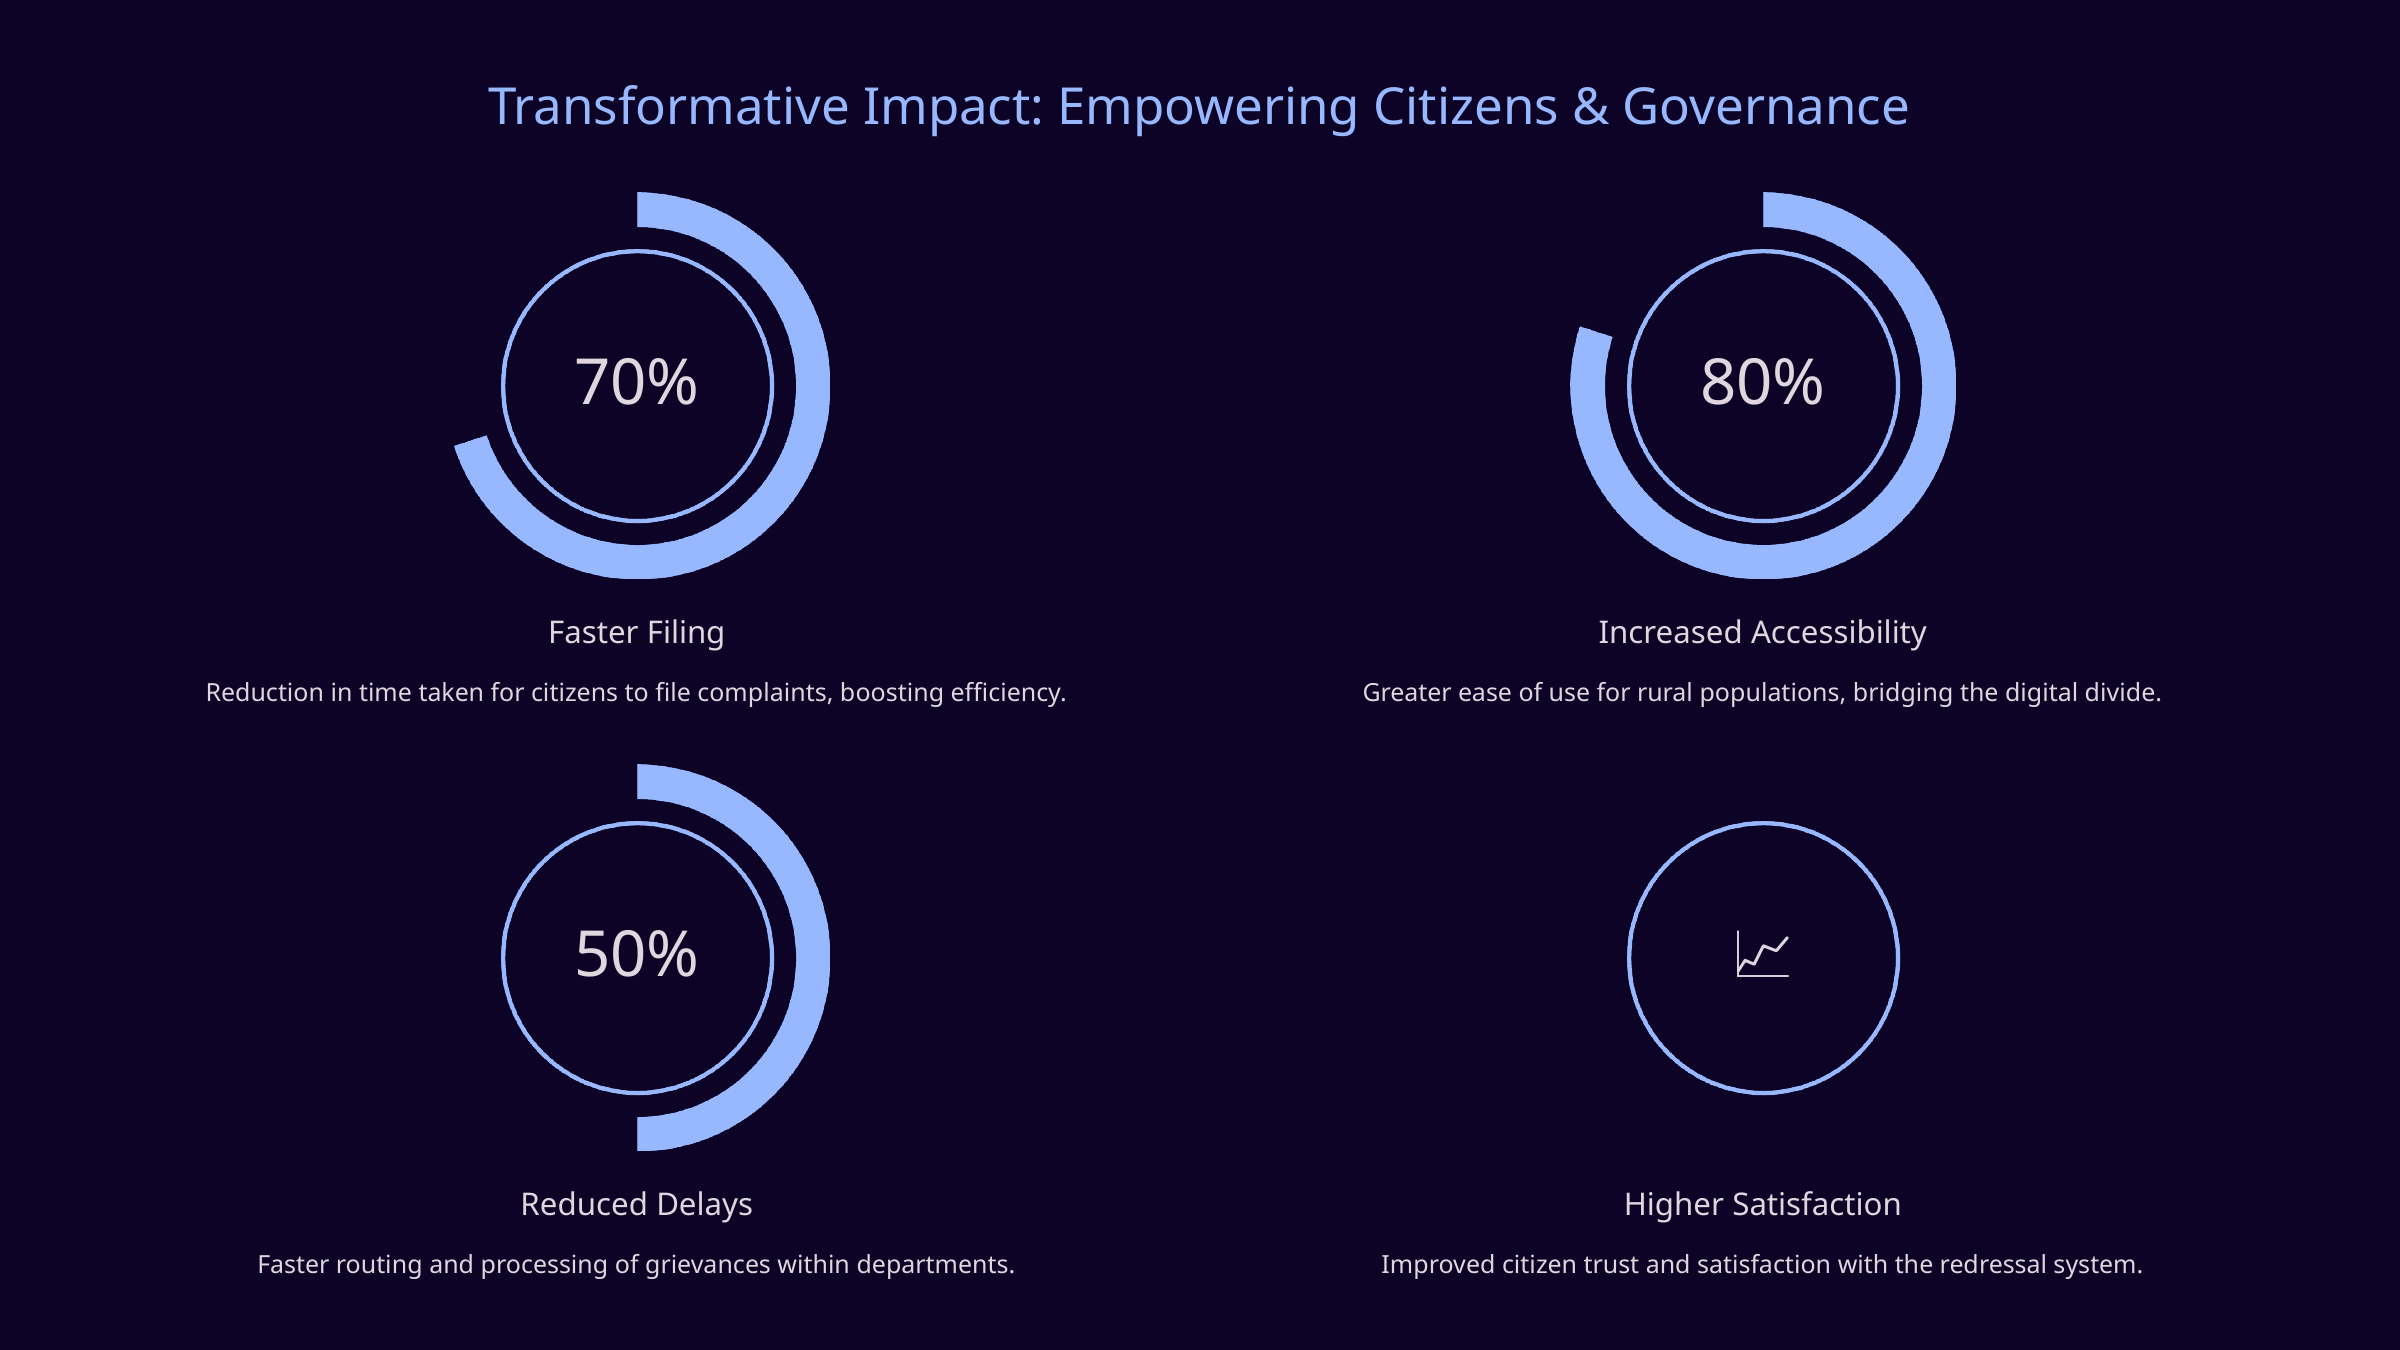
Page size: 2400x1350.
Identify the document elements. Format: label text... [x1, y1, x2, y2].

text_box Faster routing and processing of grievances within departments. [89, 1237, 1184, 1280]
picture [444, 192, 830, 579]
text_box Reduced Delays [476, 1182, 798, 1223]
picture [1570, 192, 1956, 579]
text_box Transformative Impact: Empowering Citizens & Governance [424, 70, 1976, 135]
text_box Increased Accessibility [1572, 610, 1954, 651]
text_box Faster Filing [476, 610, 798, 651]
text_box Greater ease of use for rural populations, bridging the digital divide. [1216, 665, 2311, 708]
picture [1570, 764, 1956, 1151]
text_box Higher Satisfaction [1602, 1182, 1924, 1223]
text_box Improved citizen trust and satisfaction with the redressal system. [1216, 1237, 2311, 1280]
text_box Reduction in time taken for citizens to file complaints, boosting efficiency. [89, 665, 1184, 708]
picture [444, 764, 830, 1151]
